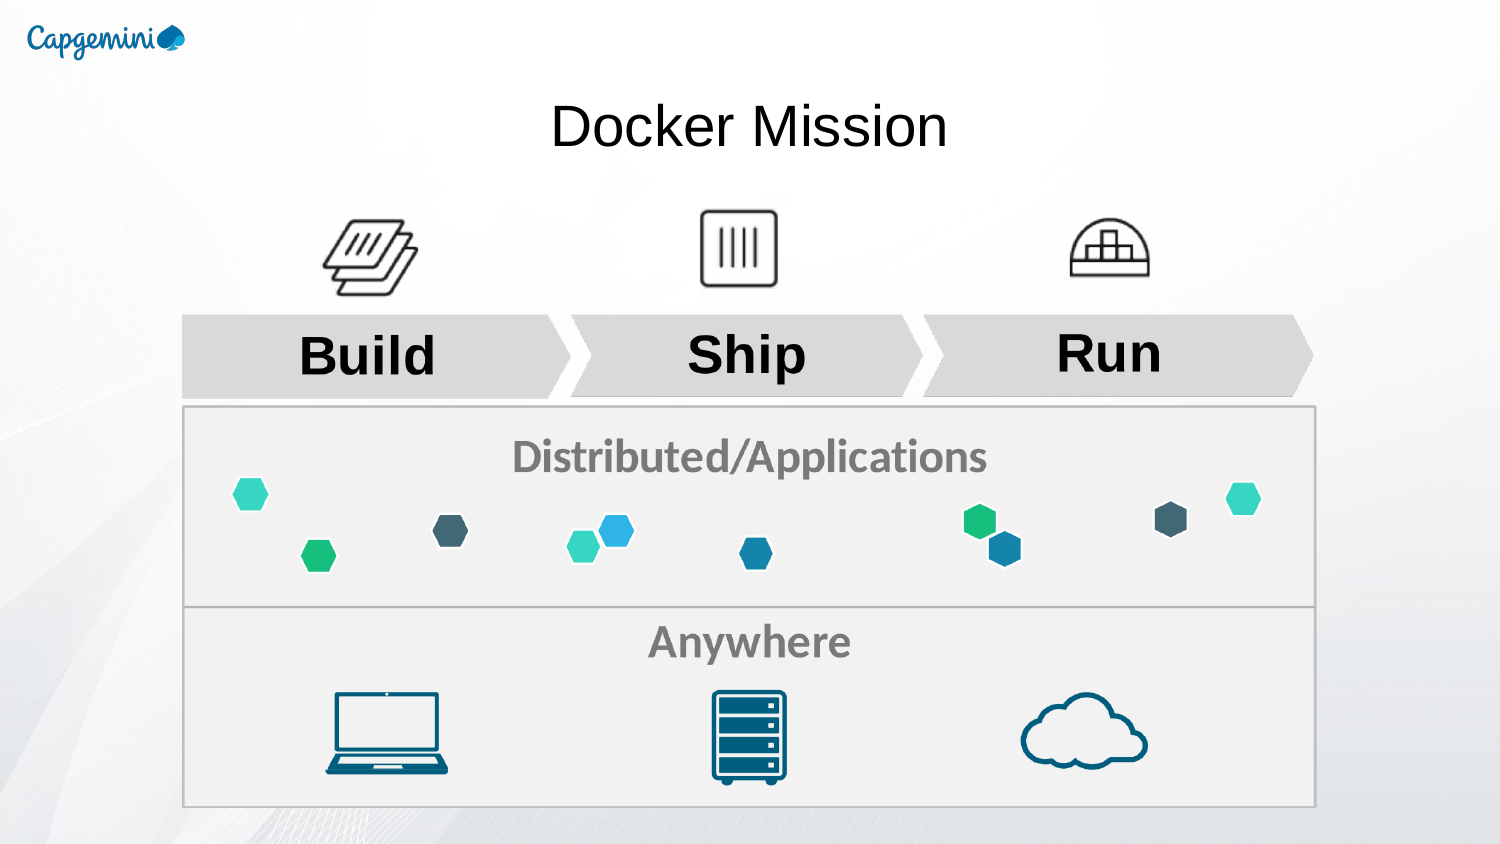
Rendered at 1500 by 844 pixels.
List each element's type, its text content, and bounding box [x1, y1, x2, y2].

picture [0, 0, 1500, 844]
title Docker Mission [51, 72, 1449, 167]
